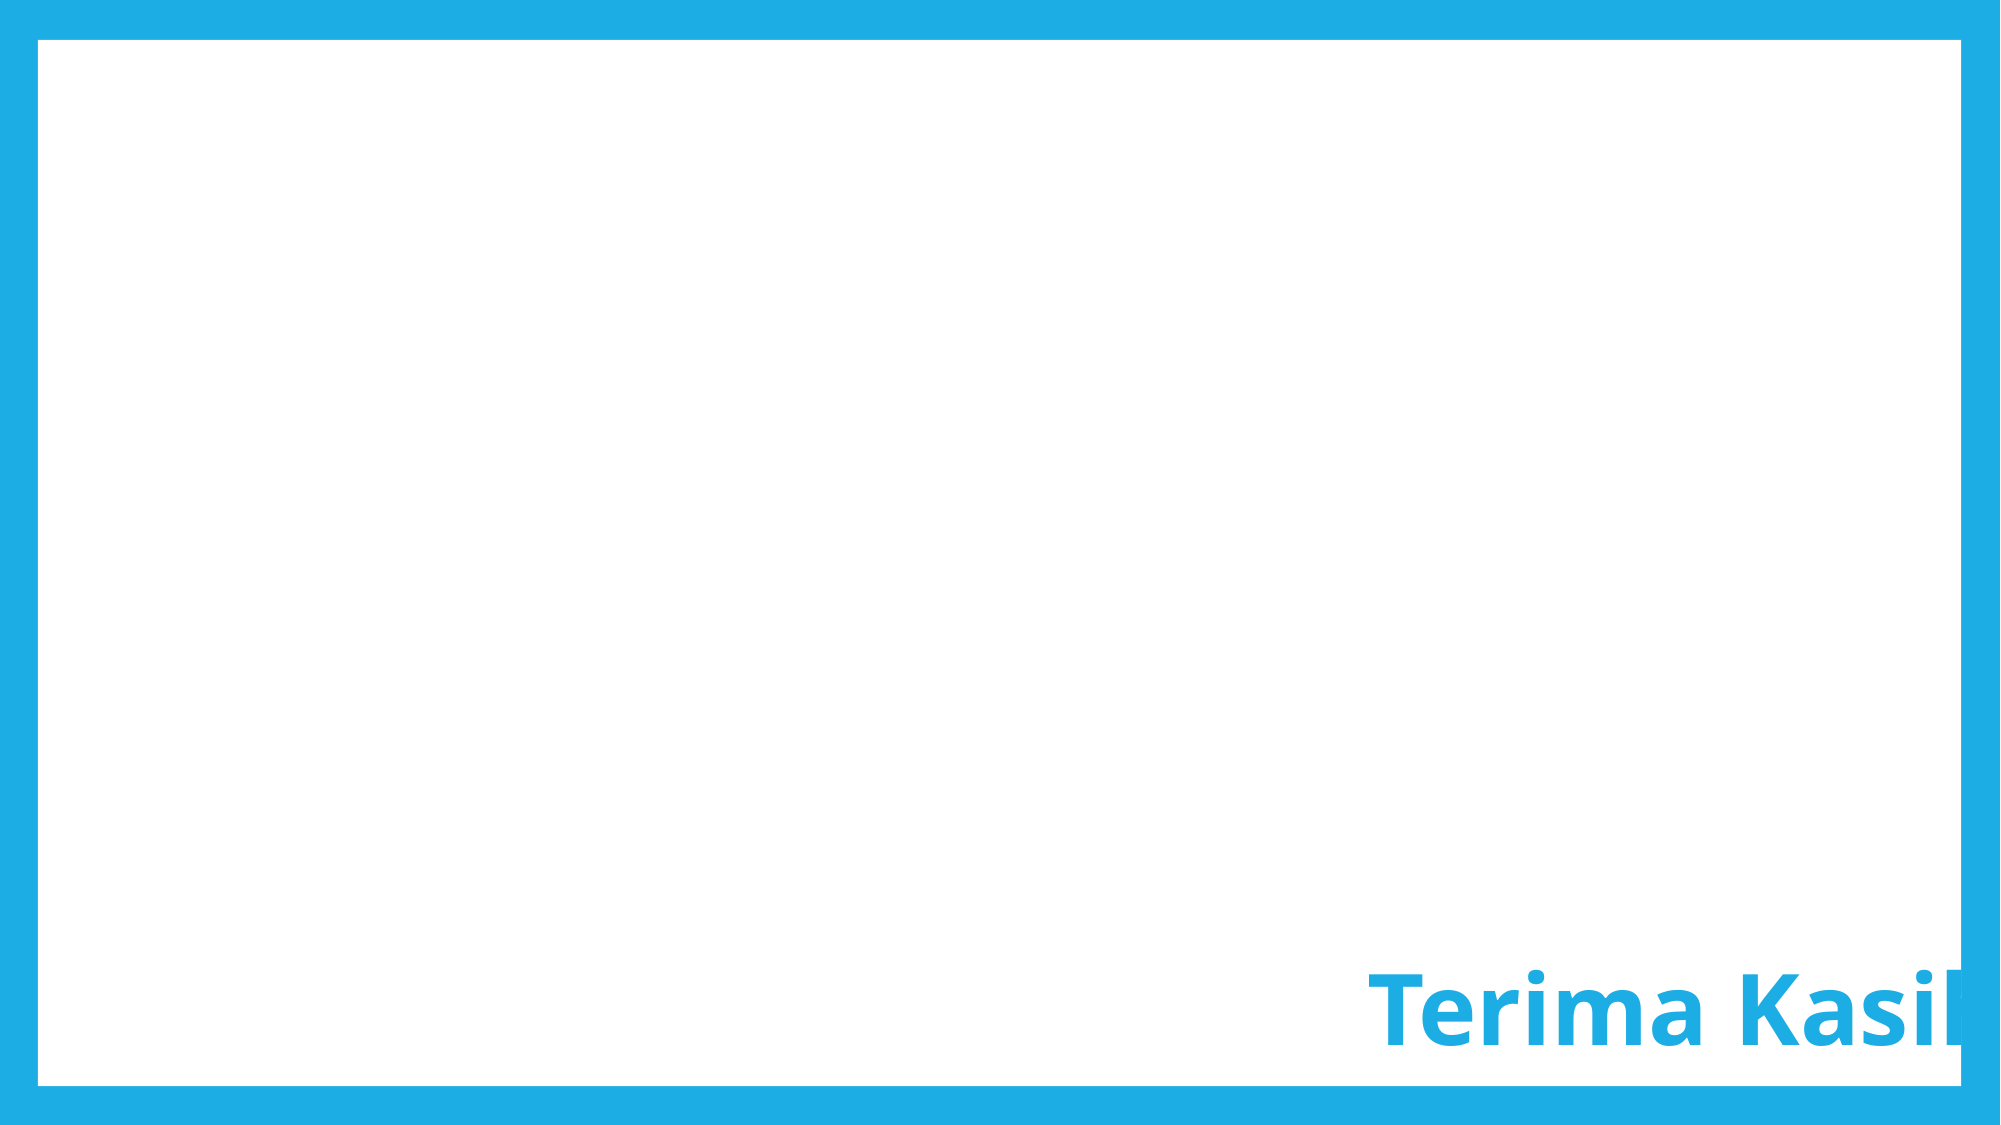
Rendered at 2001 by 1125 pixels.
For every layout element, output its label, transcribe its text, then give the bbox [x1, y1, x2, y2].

title Terima Kasih [1352, 902, 2000, 1125]
